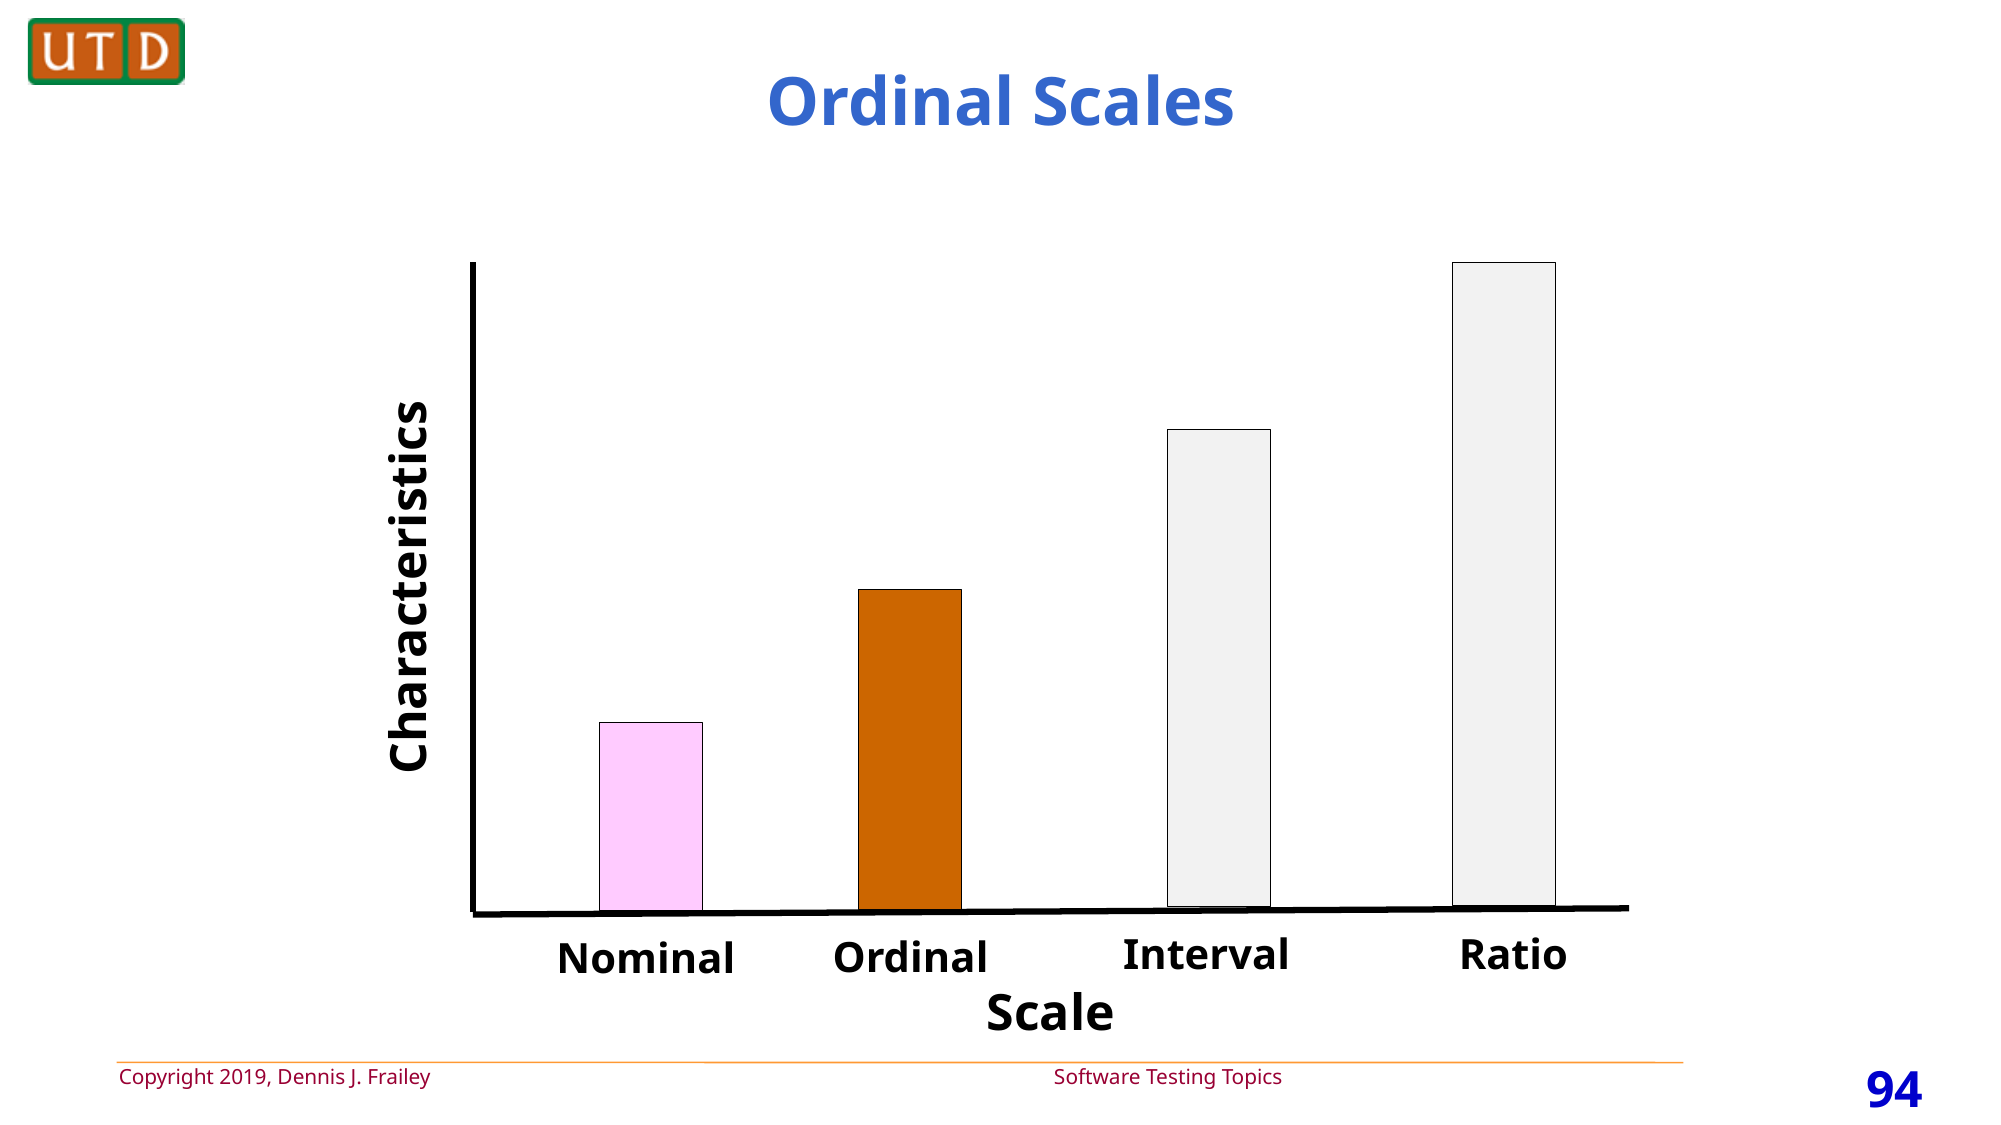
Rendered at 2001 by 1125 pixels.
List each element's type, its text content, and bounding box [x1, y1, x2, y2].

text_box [477, 908, 1630, 915]
title Ordinal Scales [472, 52, 1530, 146]
text_box [858, 589, 962, 906]
text_box [599, 722, 703, 906]
text_box Nominal [541, 924, 773, 990]
text_box Interval [1108, 924, 1340, 986]
text_box Ratio [1397, 922, 1630, 986]
text_box Ordinal [817, 924, 1049, 989]
text_box [1452, 262, 1556, 906]
text_box Characteristics [369, 276, 445, 899]
text_box Scale [739, 973, 1363, 1048]
text_box [1167, 429, 1271, 906]
picture [27, 18, 185, 85]
